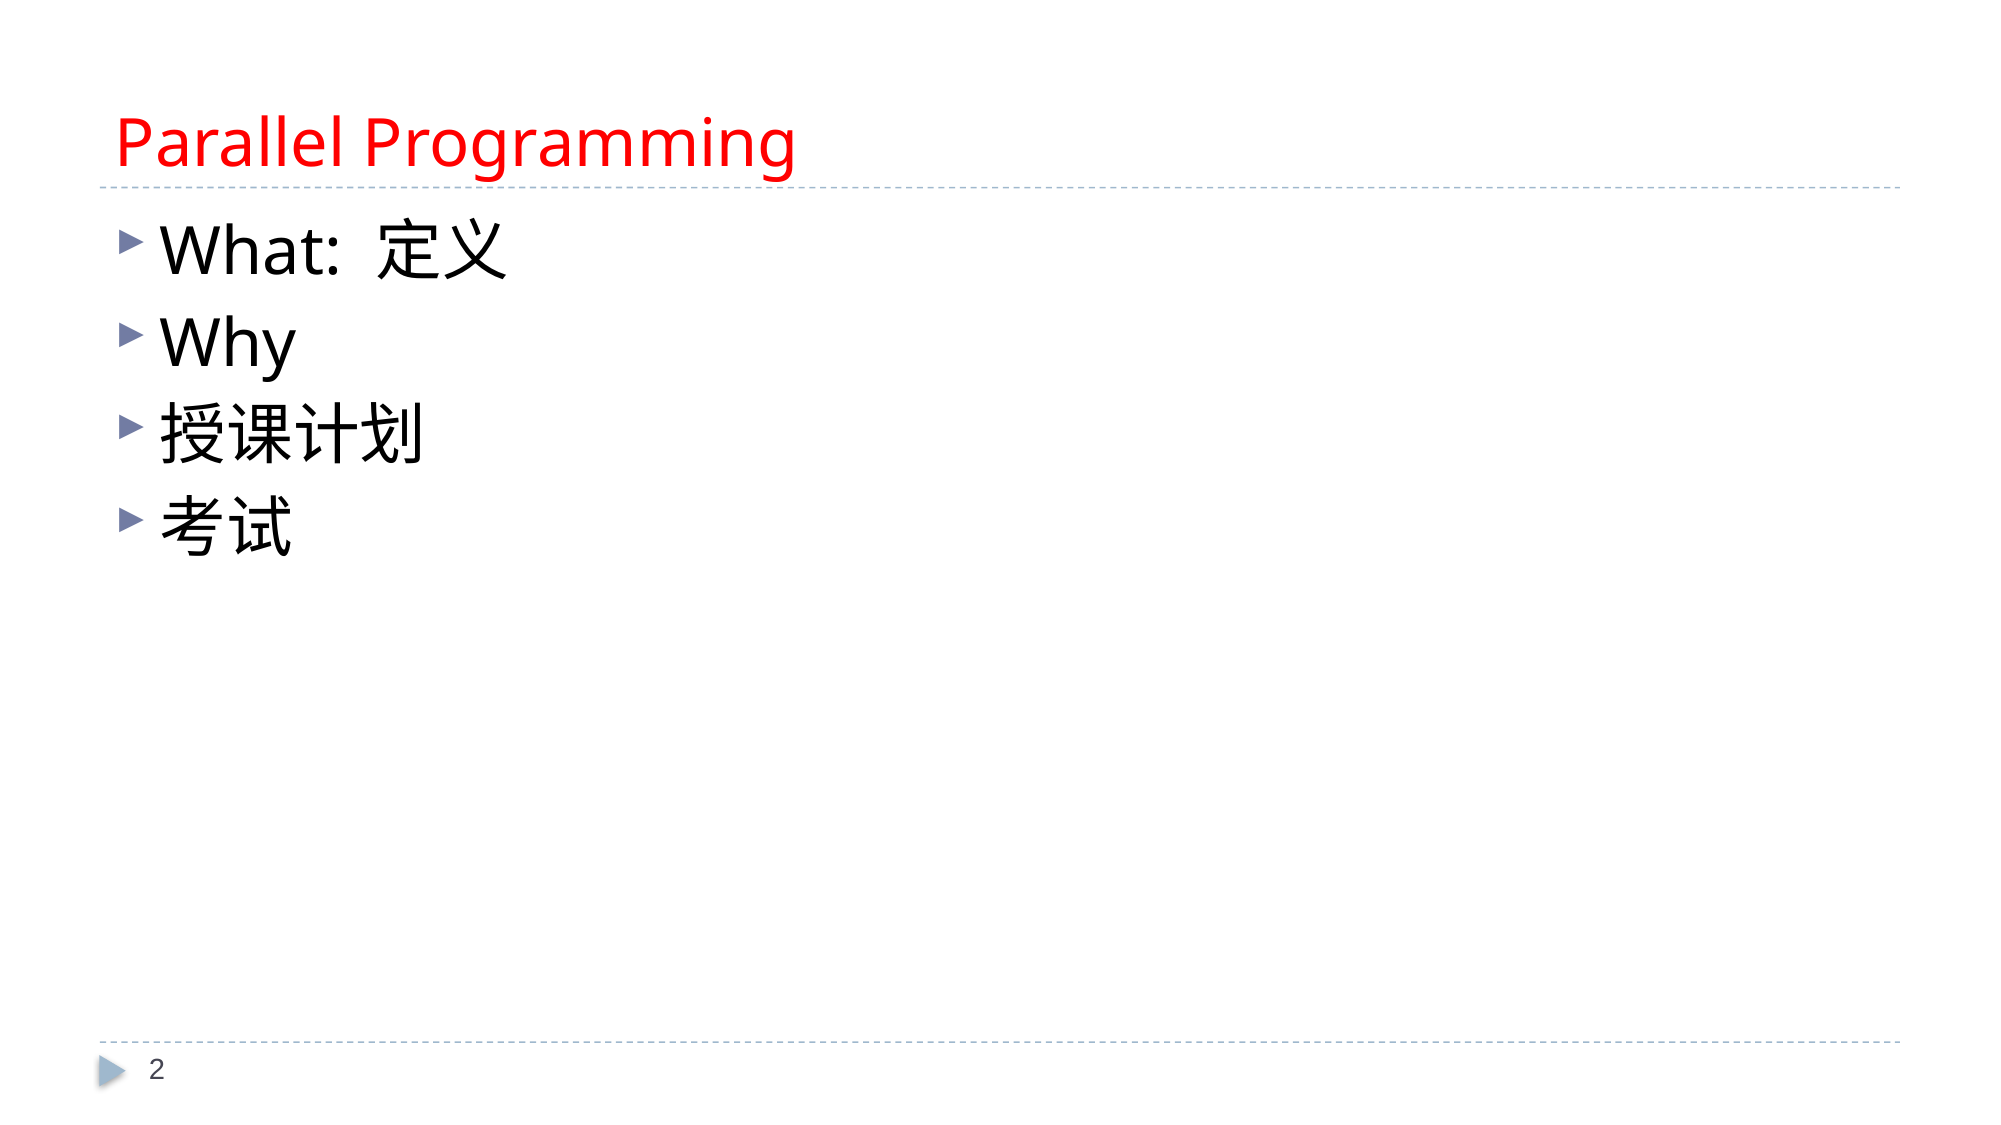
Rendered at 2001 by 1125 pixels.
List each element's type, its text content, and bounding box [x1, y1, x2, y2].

list What: 定义 Why 授课计划 考试 [99, 200, 1900, 1010]
slide_number 2 [133, 1042, 568, 1103]
title Parallel Programming [99, 24, 1900, 188]
